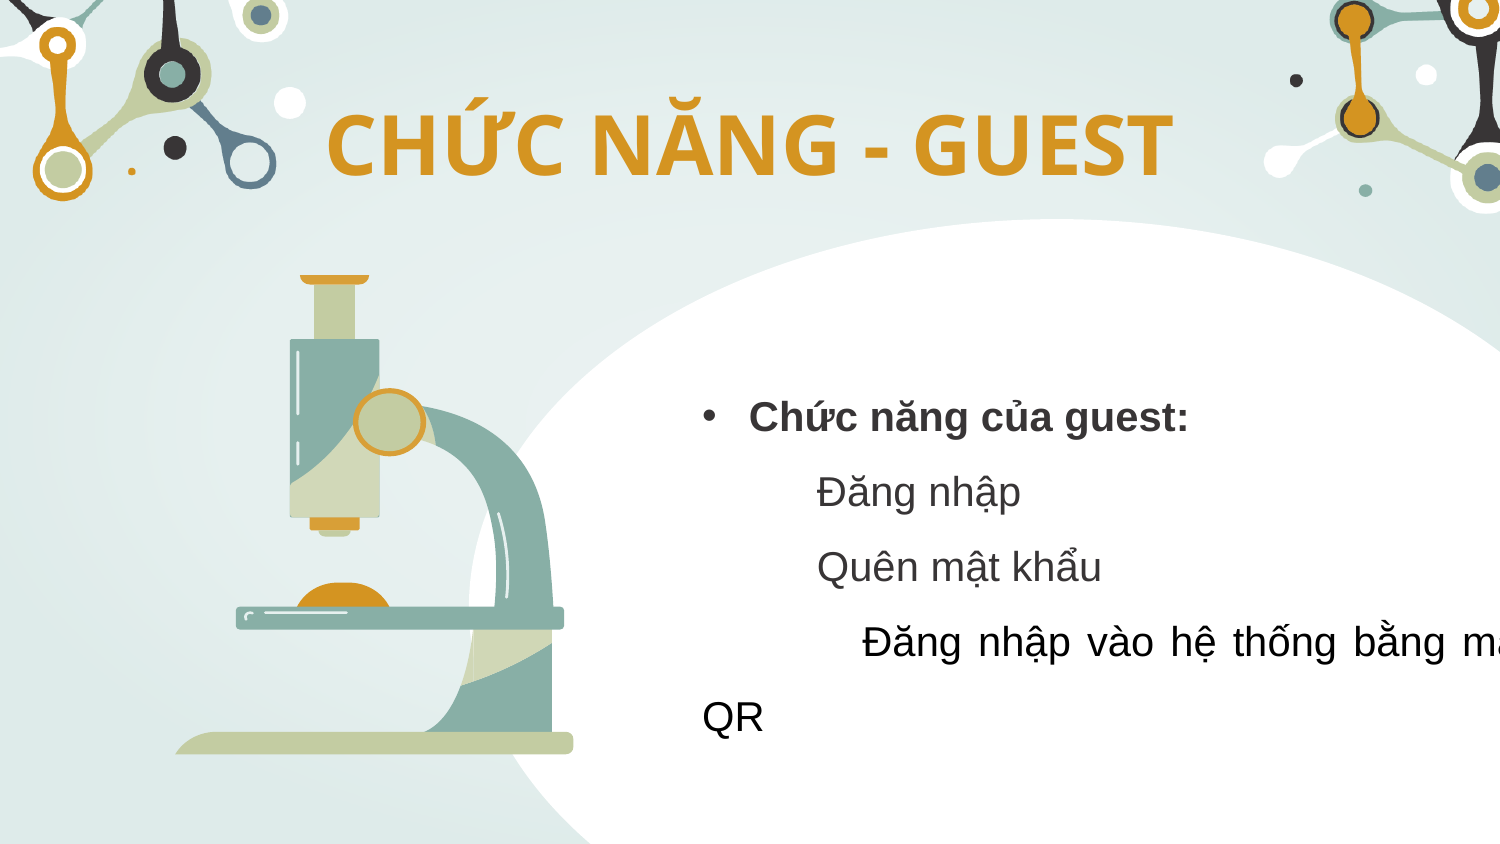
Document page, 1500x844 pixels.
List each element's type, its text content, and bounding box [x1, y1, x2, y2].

picture [0, 0, 1500, 844]
title CHỨC NĂNG - GUEST [286, 77, 1214, 181]
text_box Chức năng của guest: Đăng nhập Quên mật khẩu Đăng nhập vào hệ thống bằng mã QR [687, 357, 1500, 748]
text_box [518, 219, 1500, 844]
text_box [174, 274, 574, 755]
